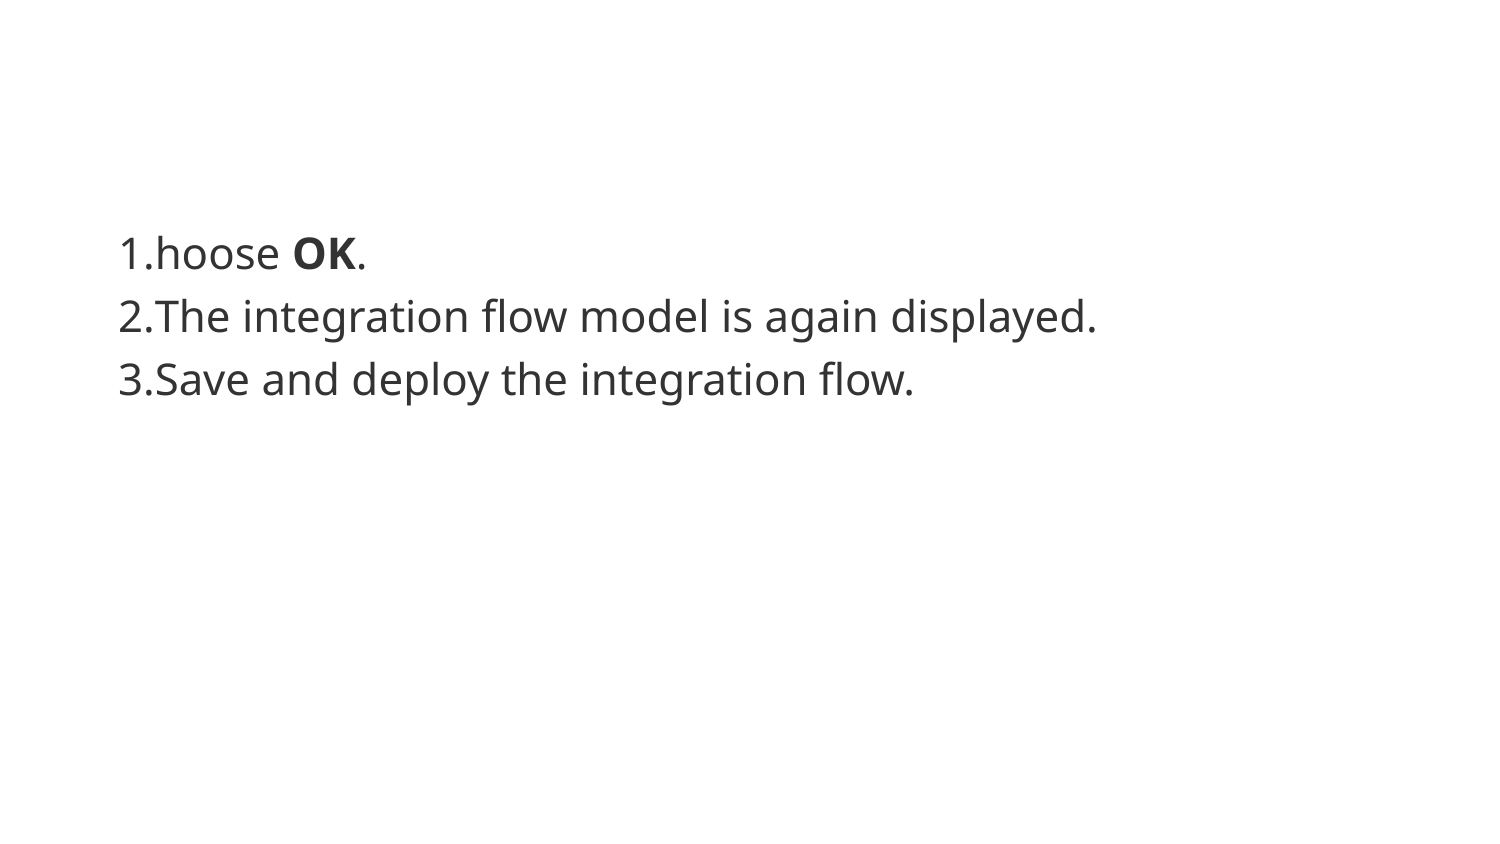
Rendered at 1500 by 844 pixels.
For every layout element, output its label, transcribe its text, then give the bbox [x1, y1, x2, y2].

list hoose OK. The integration flow model is again displayed. Save and deploy the integration flow. [103, 224, 1397, 760]
